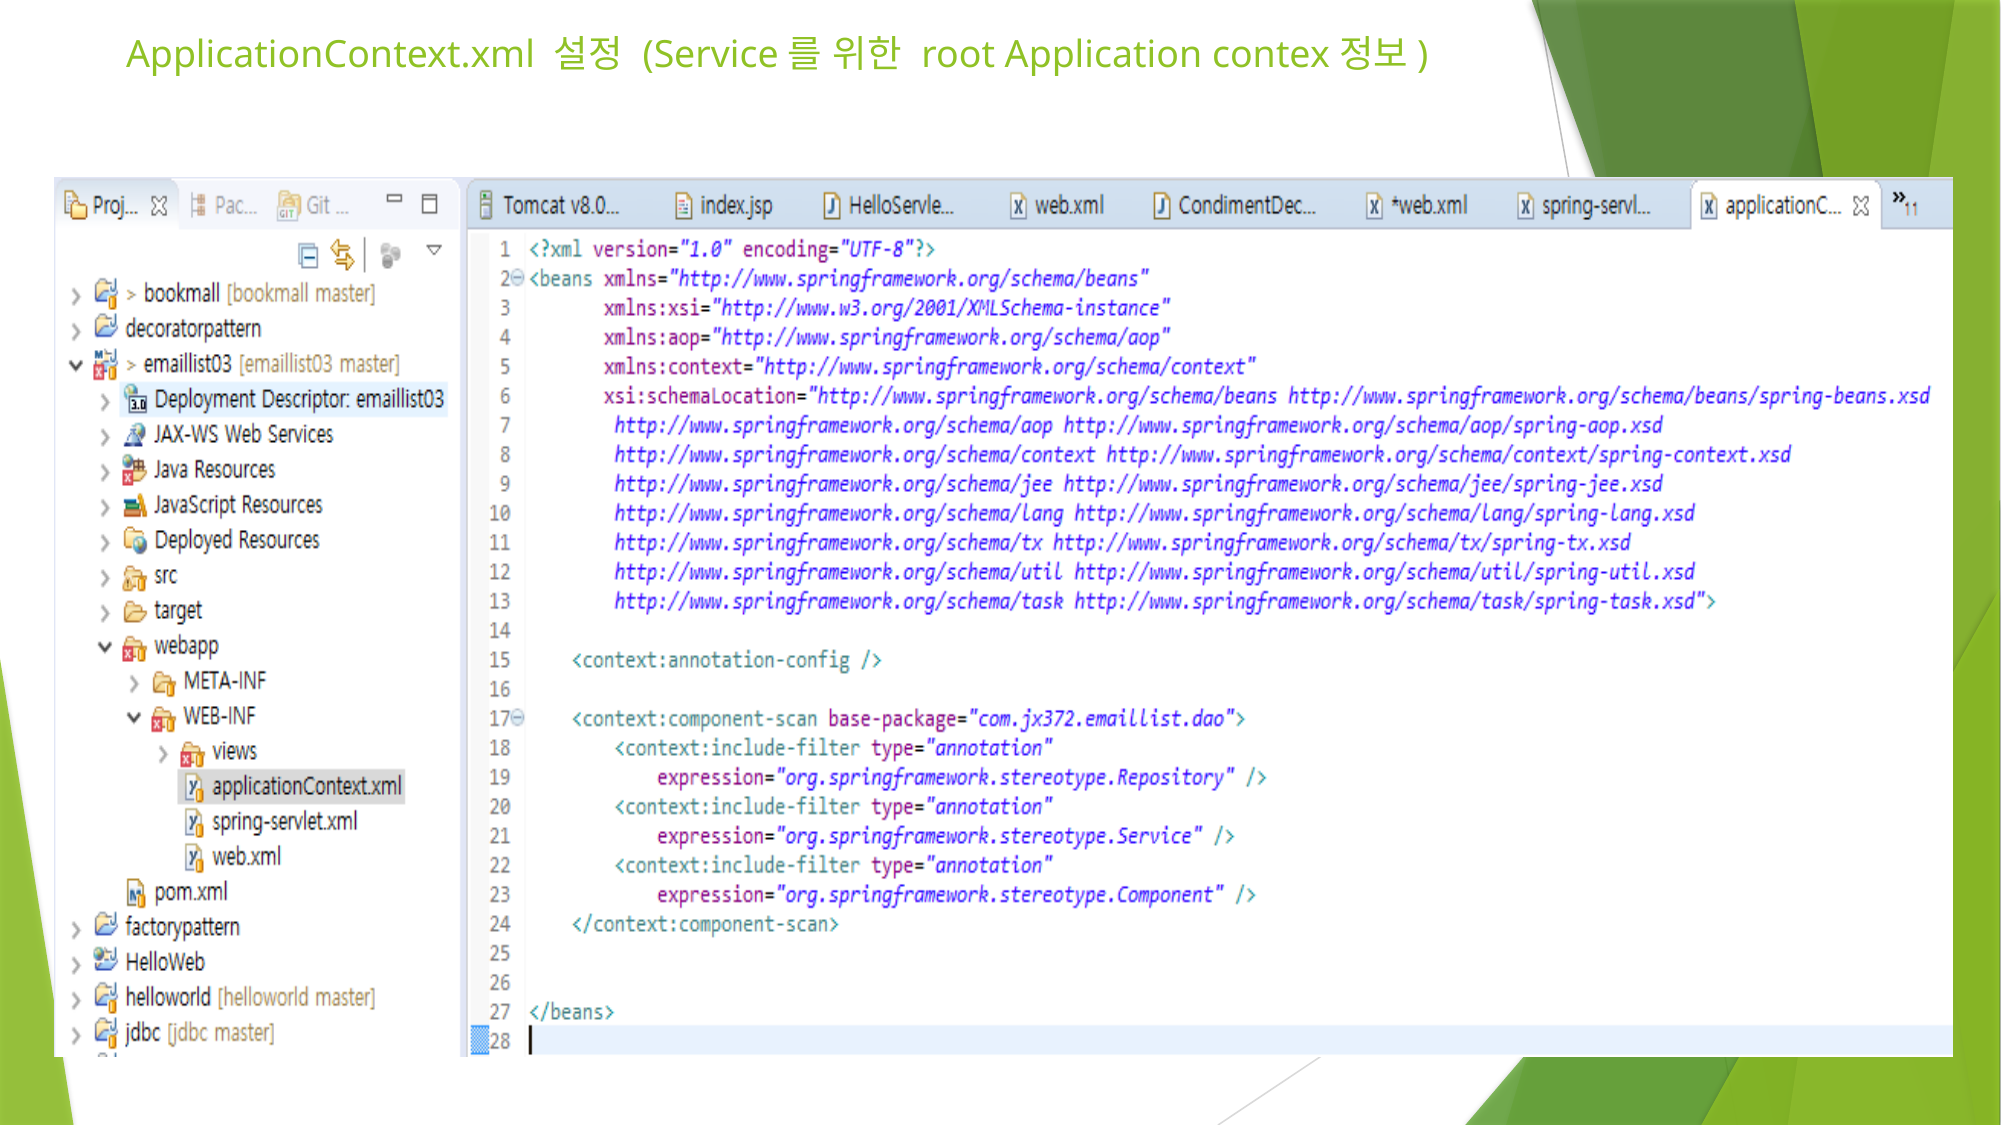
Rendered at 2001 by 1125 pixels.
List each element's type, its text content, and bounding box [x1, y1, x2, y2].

title ApplicationContext.xml 설정 (Service를 위한 root Application contex정보) [111, 22, 1522, 131]
picture [54, 177, 1953, 1057]
